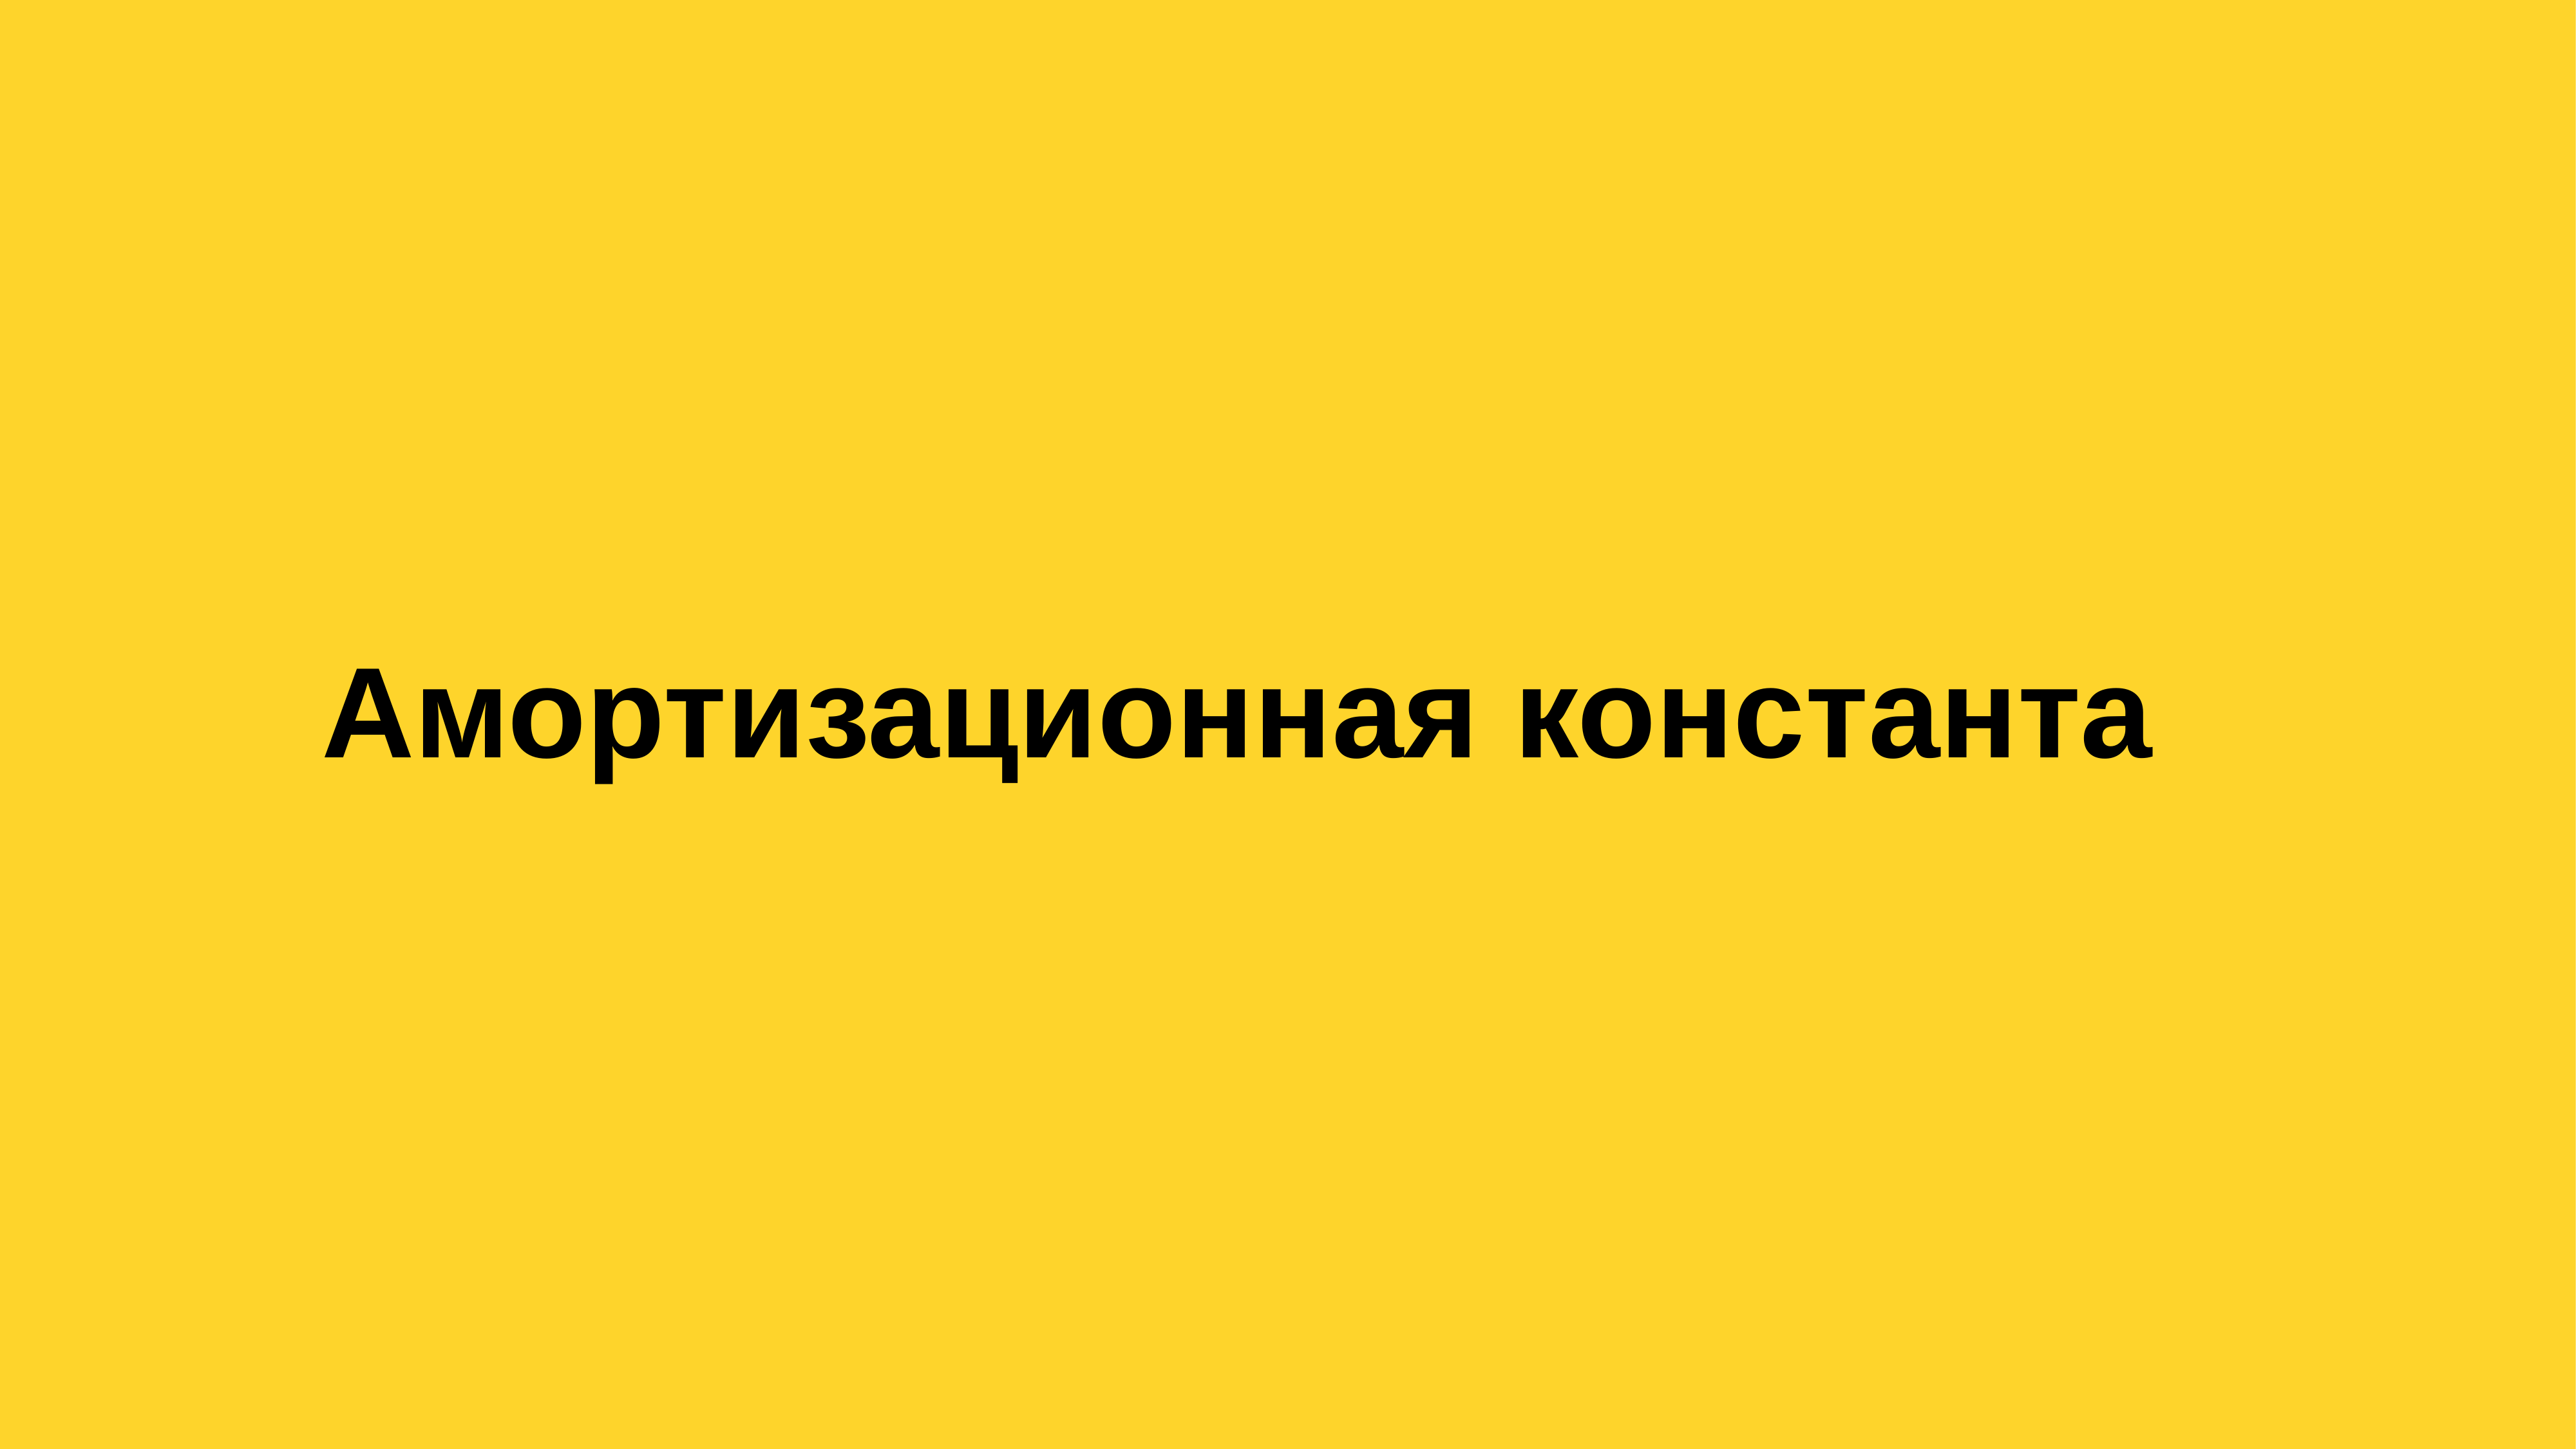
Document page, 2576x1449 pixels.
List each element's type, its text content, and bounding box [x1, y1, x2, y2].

title Амортизационная константа [321, 404, 2256, 985]
